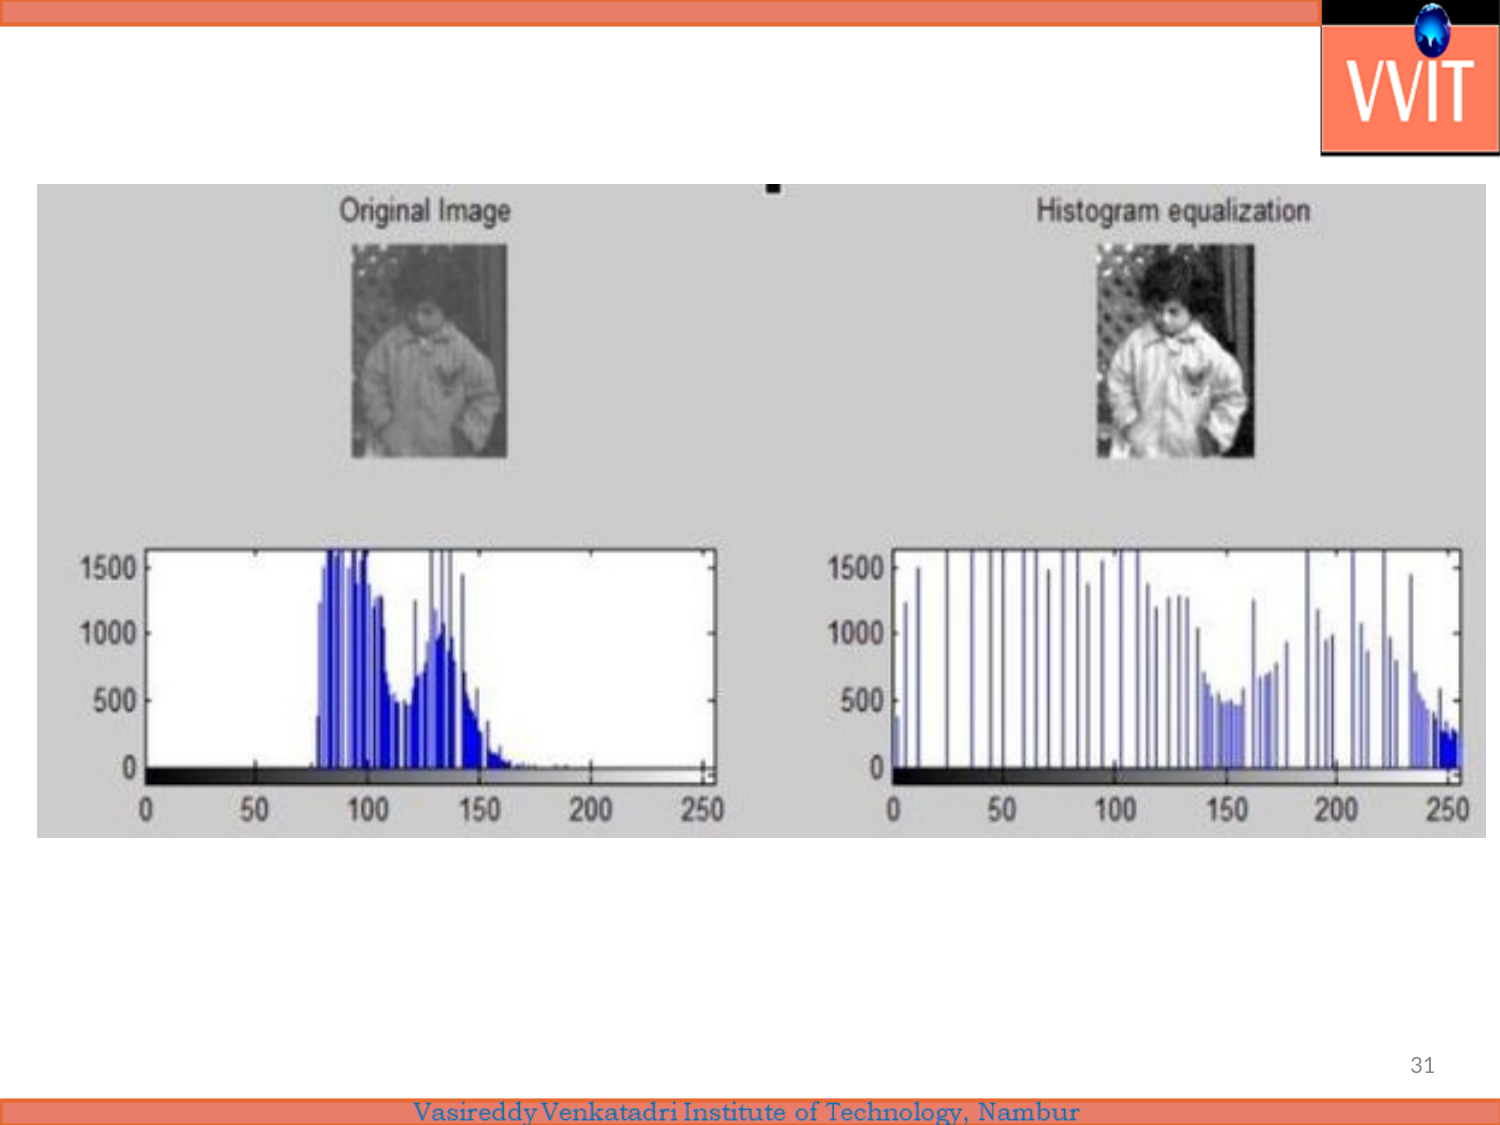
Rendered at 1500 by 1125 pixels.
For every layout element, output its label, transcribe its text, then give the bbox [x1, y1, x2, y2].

picture [0, 0, 1500, 1125]
slide_number 31 [1074, 1024, 1451, 1103]
